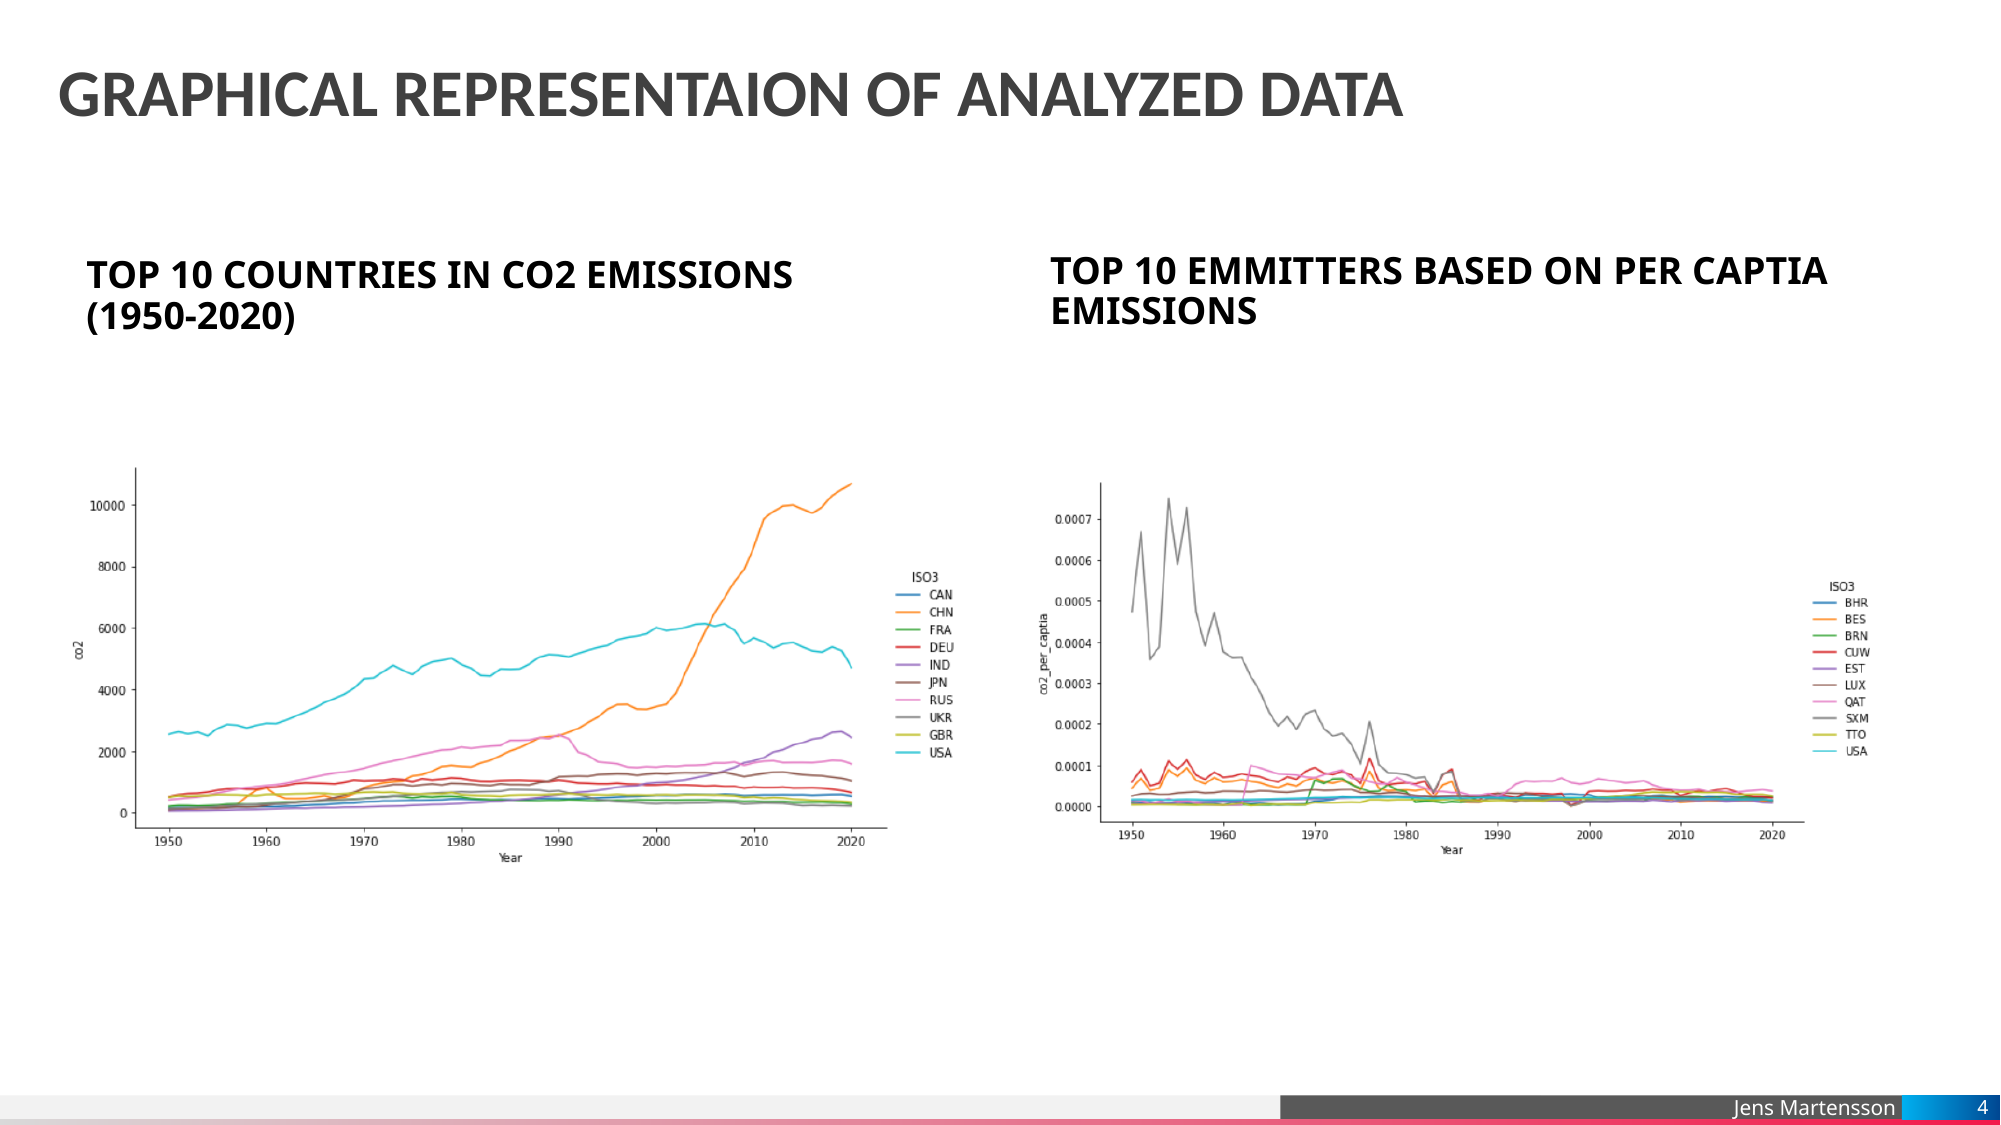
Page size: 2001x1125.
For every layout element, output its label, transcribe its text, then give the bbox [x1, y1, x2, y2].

slide_number 4 [1901, 1095, 2000, 1120]
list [59, 455, 975, 874]
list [1025, 467, 1942, 861]
title GRAPHICAL REPRESENTAION OF ANALYZED DATA [59, 59, 1942, 148]
list TOP 10 COUNTRIES IN CO2 EMISSIONS (1950-2020) [86, 256, 950, 330]
list TOP 10 EMMITTERS BASED ON PER CAPTIA EMISSIONS [1050, 251, 1942, 325]
